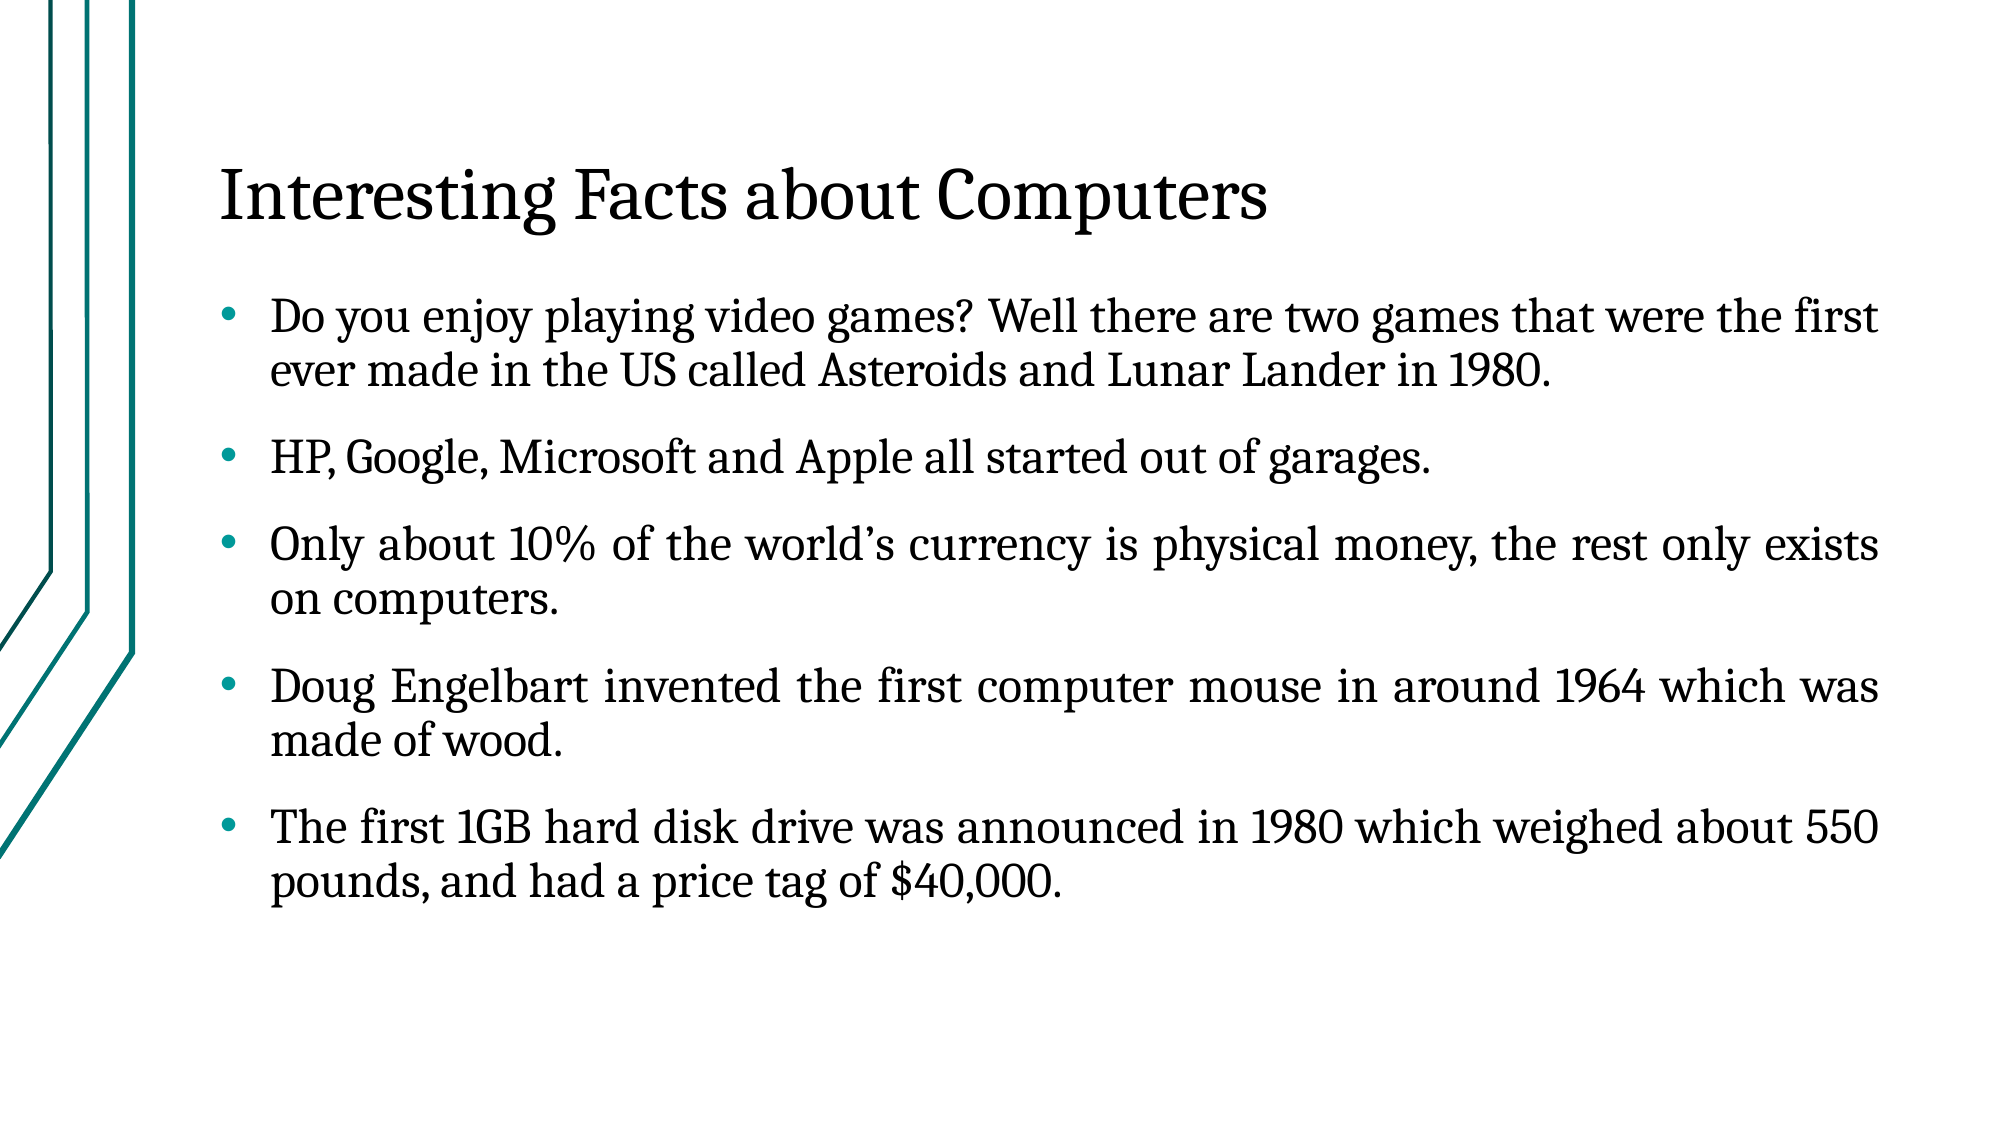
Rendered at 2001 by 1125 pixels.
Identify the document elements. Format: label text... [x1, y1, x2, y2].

list Do you enjoy playing video games? Well there are two games that were the first ever made in the US called Asteroids and Lunar Lander in 1980. HP, Google, Microsoft and Apple all started out of garages. Only about 10% of the world’s currency is physical money, the rest only exists on computers. Doug Engelbart invented the first computer mouse in around 1964 which was made of wood. The first 1GB hard disk drive was announced in 1980 which weighed about 550 pounds, and had a price tag of $40,000. [200, 279, 1900, 1012]
title Interesting Facts about Computers [200, 45, 1900, 246]
